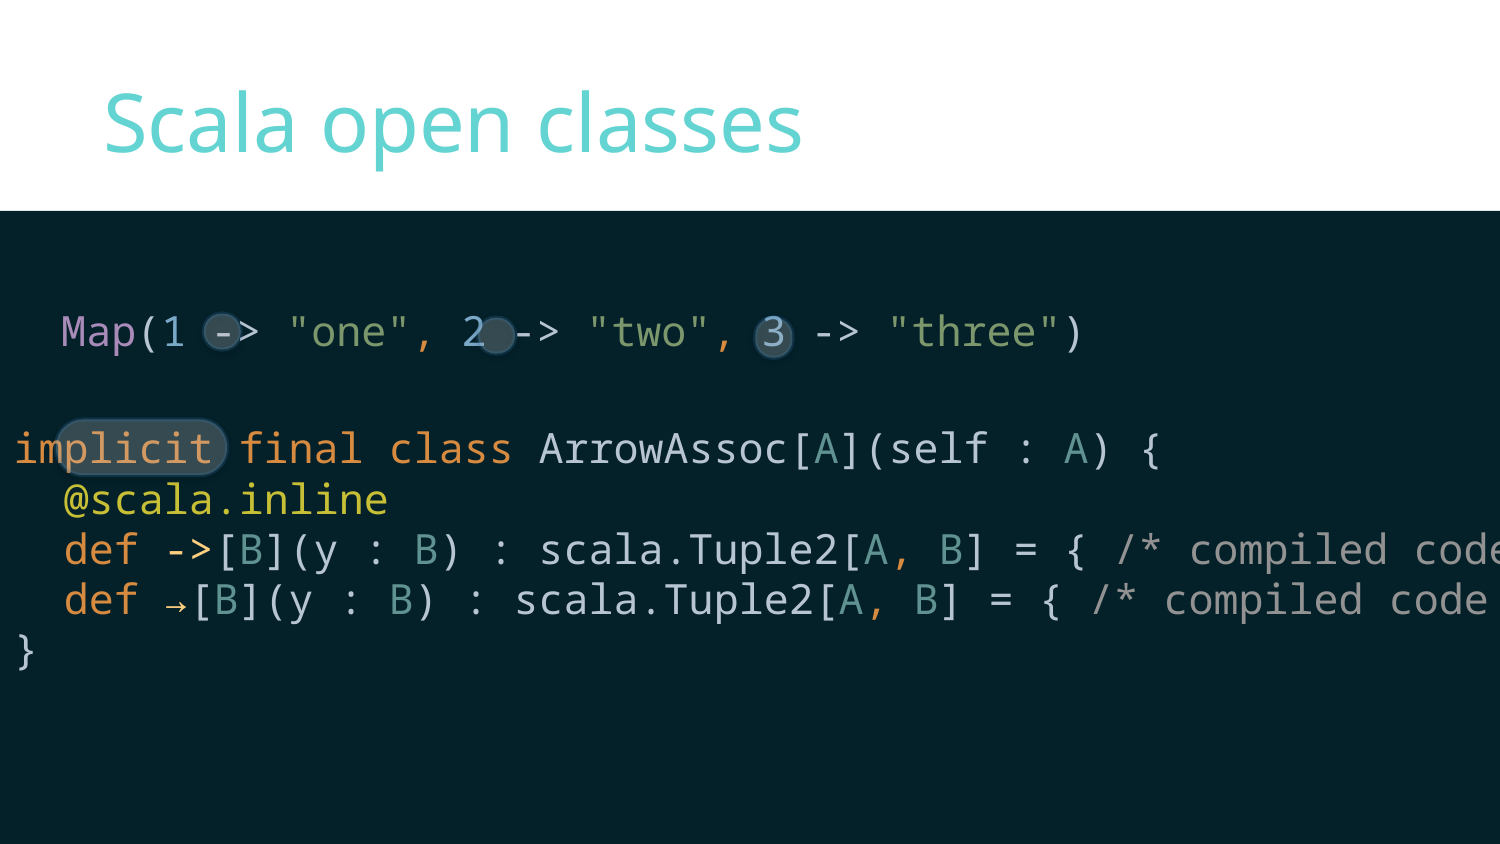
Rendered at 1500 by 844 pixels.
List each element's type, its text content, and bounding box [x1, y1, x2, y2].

text_box implicit final class ArrowAssoc[A](self : A) { @scala.inline def ->[B](y : B) : scala.Tuple2[A, B] = { /* compiled code */ } def →[B](y : B) : scala.Tuple2[A, B] = { /* compiled code */ } } [6, 414, 1500, 680]
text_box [203, 313, 793, 359]
text_box Map(1 -> "one", 2 -> "two", 3 -> "three") [46, 289, 1366, 370]
text_box [55, 419, 228, 476]
text_box [0, 210, 1500, 844]
title Scala open classes [88, 55, 1373, 185]
